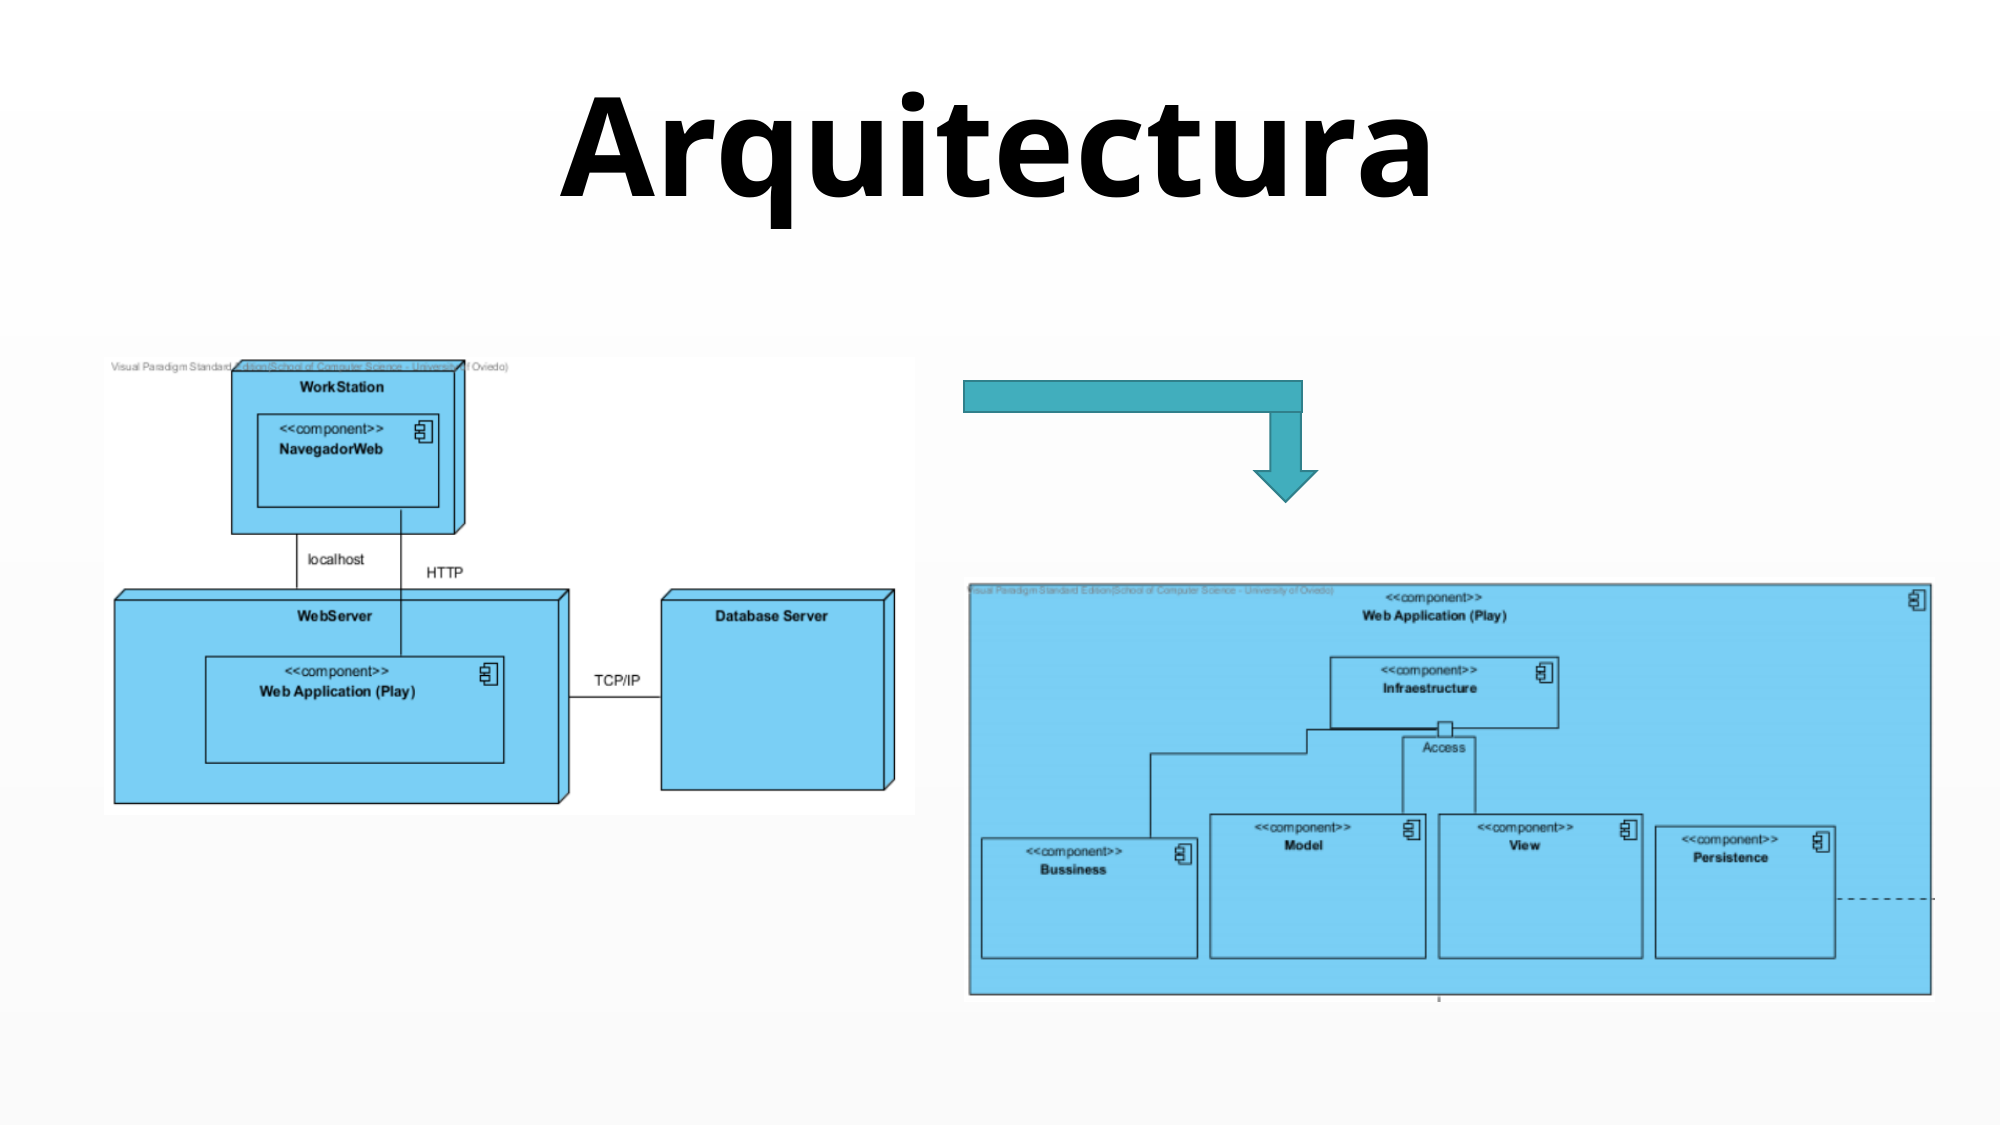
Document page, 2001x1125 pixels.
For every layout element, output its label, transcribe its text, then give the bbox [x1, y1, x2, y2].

text_box [1252, 413, 1319, 504]
text_box [963, 380, 1303, 413]
title Arquitectura [137, 42, 1863, 261]
picture [964, 577, 1935, 1002]
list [104, 358, 915, 815]
